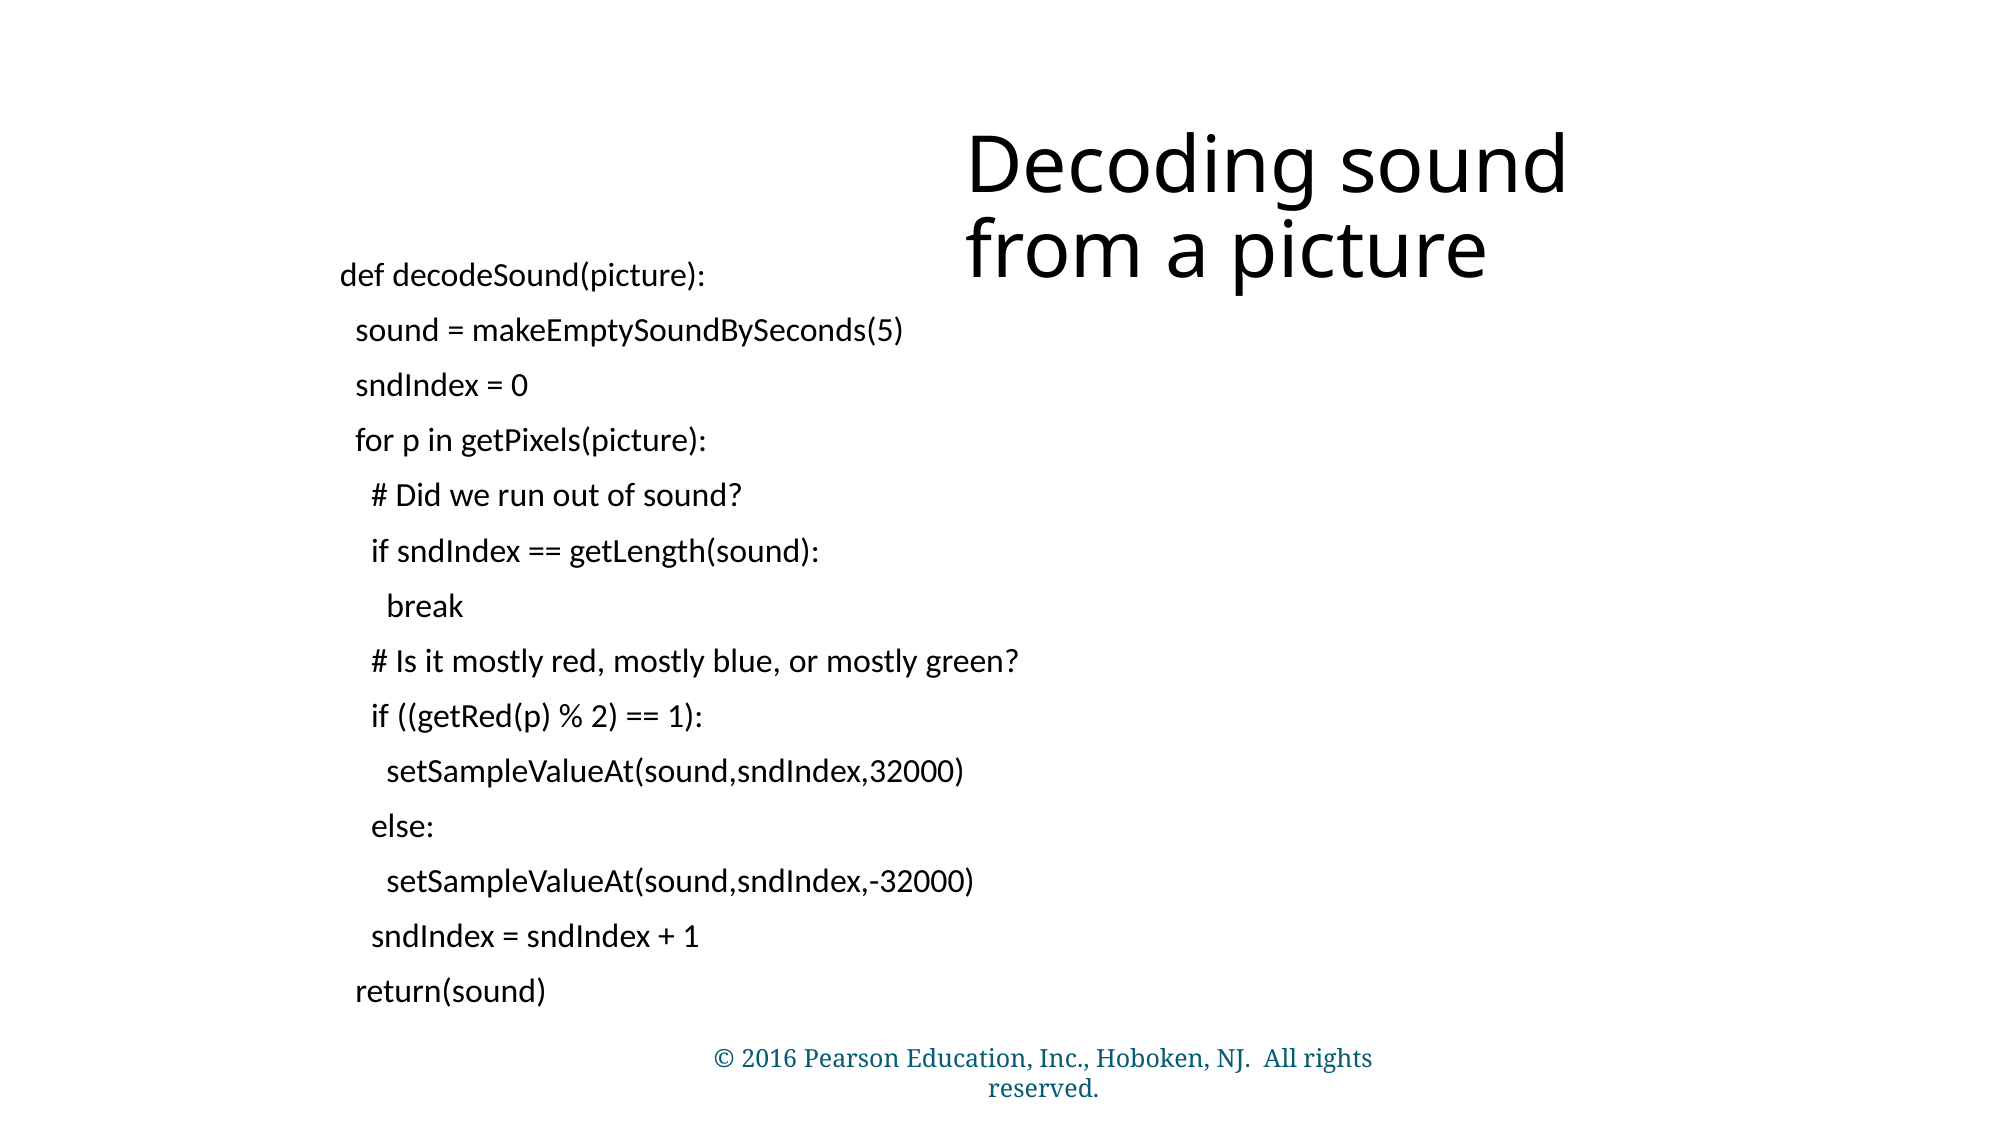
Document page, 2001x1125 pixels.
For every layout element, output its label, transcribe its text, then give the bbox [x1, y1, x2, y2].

title Decoding sound from a picture [950, 115, 1675, 249]
list def decodeSound(picture): sound = makeEmptySoundBySeconds(5) sndIndex = 0 for p in getPixels(picture): # Did we run out of sound? if sndIndex == getLength(sound): break # Is it mostly red, mostly blue, or mostly green? if ((getRed(p) % 2) == 1): setSampleValueAt(sound,sndIndex,32000) else: setSampleValueAt(sound,sndIndex,-32000) sndIndex = sndIndex + 1 return(sound) [324, 249, 1675, 1025]
footer © 2016 Pearson Education, Inc., Hoboken, NJ. All rights reserved. [687, 1042, 1400, 1103]
